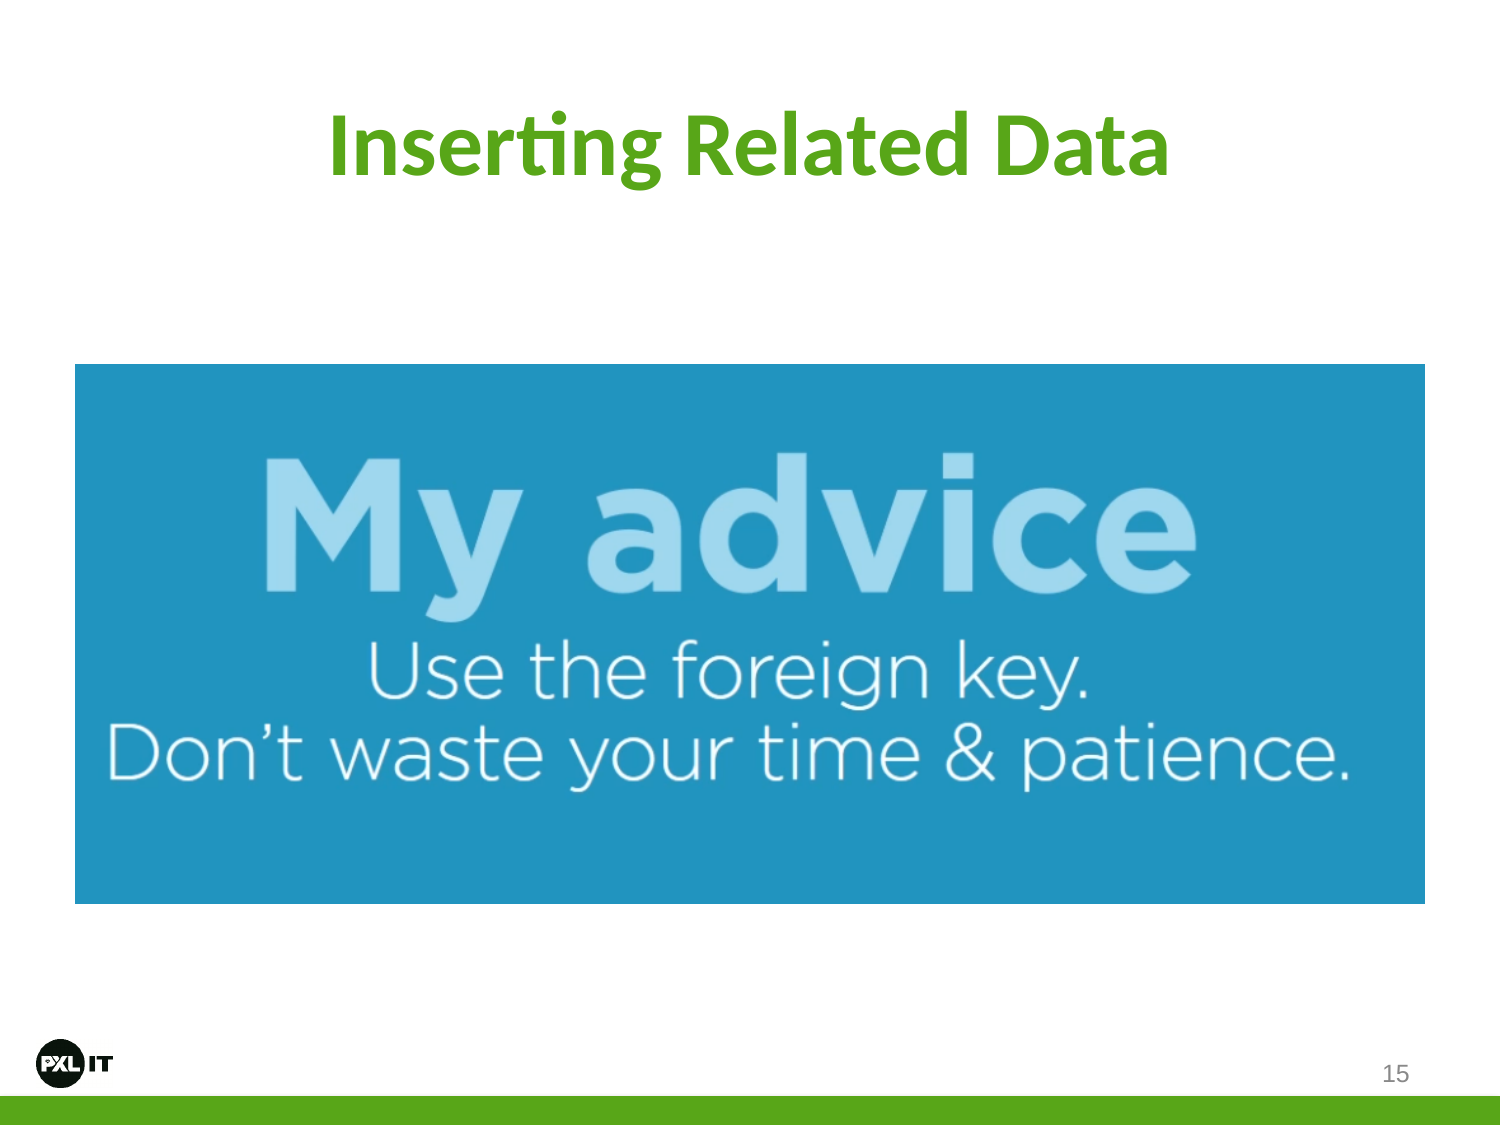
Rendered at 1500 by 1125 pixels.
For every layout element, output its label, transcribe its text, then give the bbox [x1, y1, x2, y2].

title Inserting Related Data [75, 45, 1425, 233]
slide_number 15 [1074, 1042, 1425, 1103]
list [74, 363, 1426, 904]
picture [36, 1039, 113, 1088]
